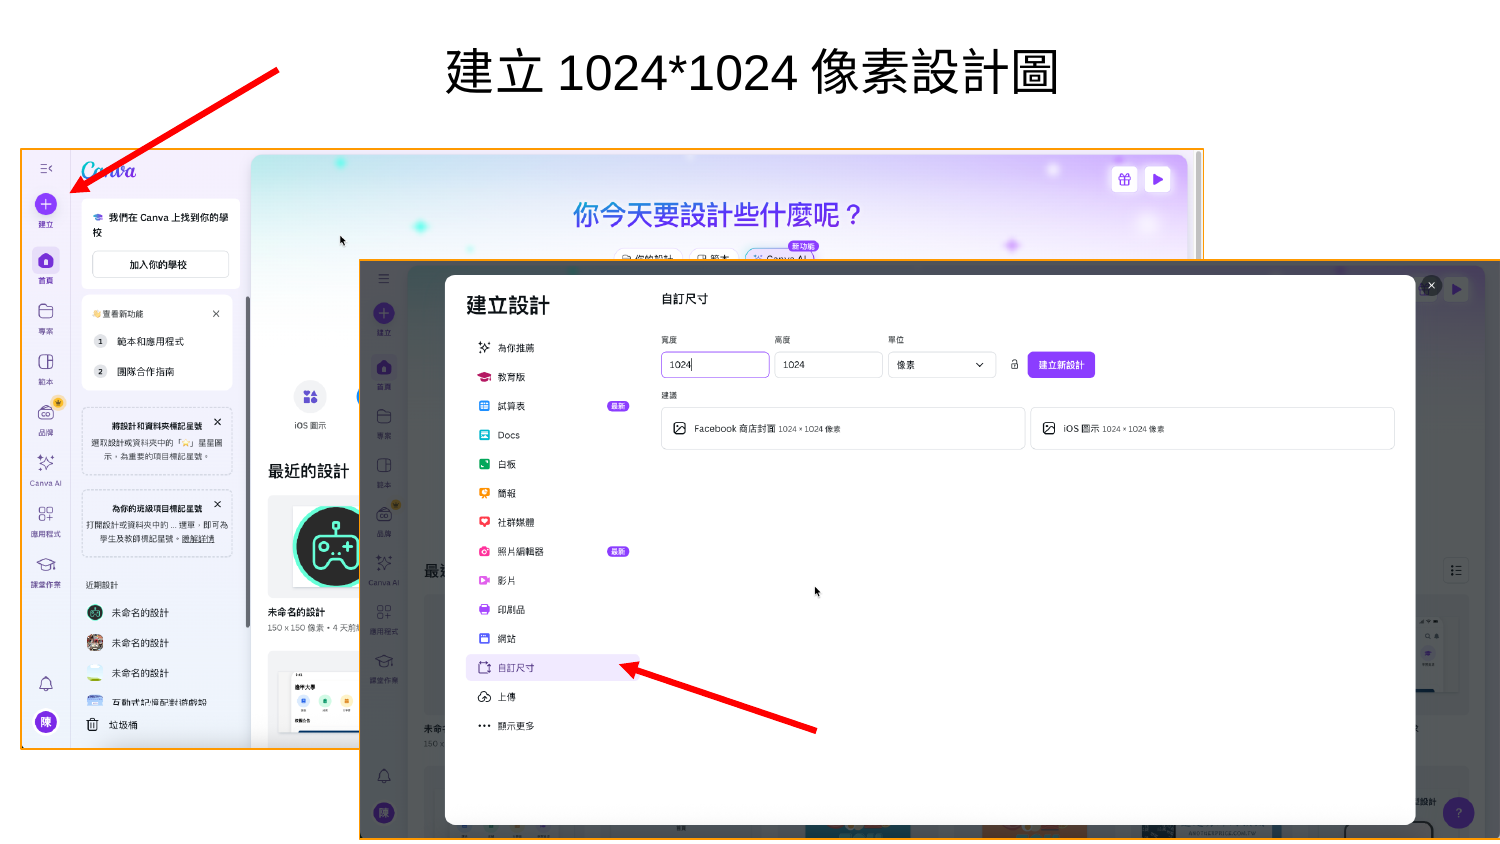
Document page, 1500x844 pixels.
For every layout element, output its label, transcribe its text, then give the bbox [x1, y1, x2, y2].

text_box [360, 260, 1500, 839]
text_box 建立1024*1024像素設計圖 [430, 25, 1150, 67]
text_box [21, 69, 1204, 749]
